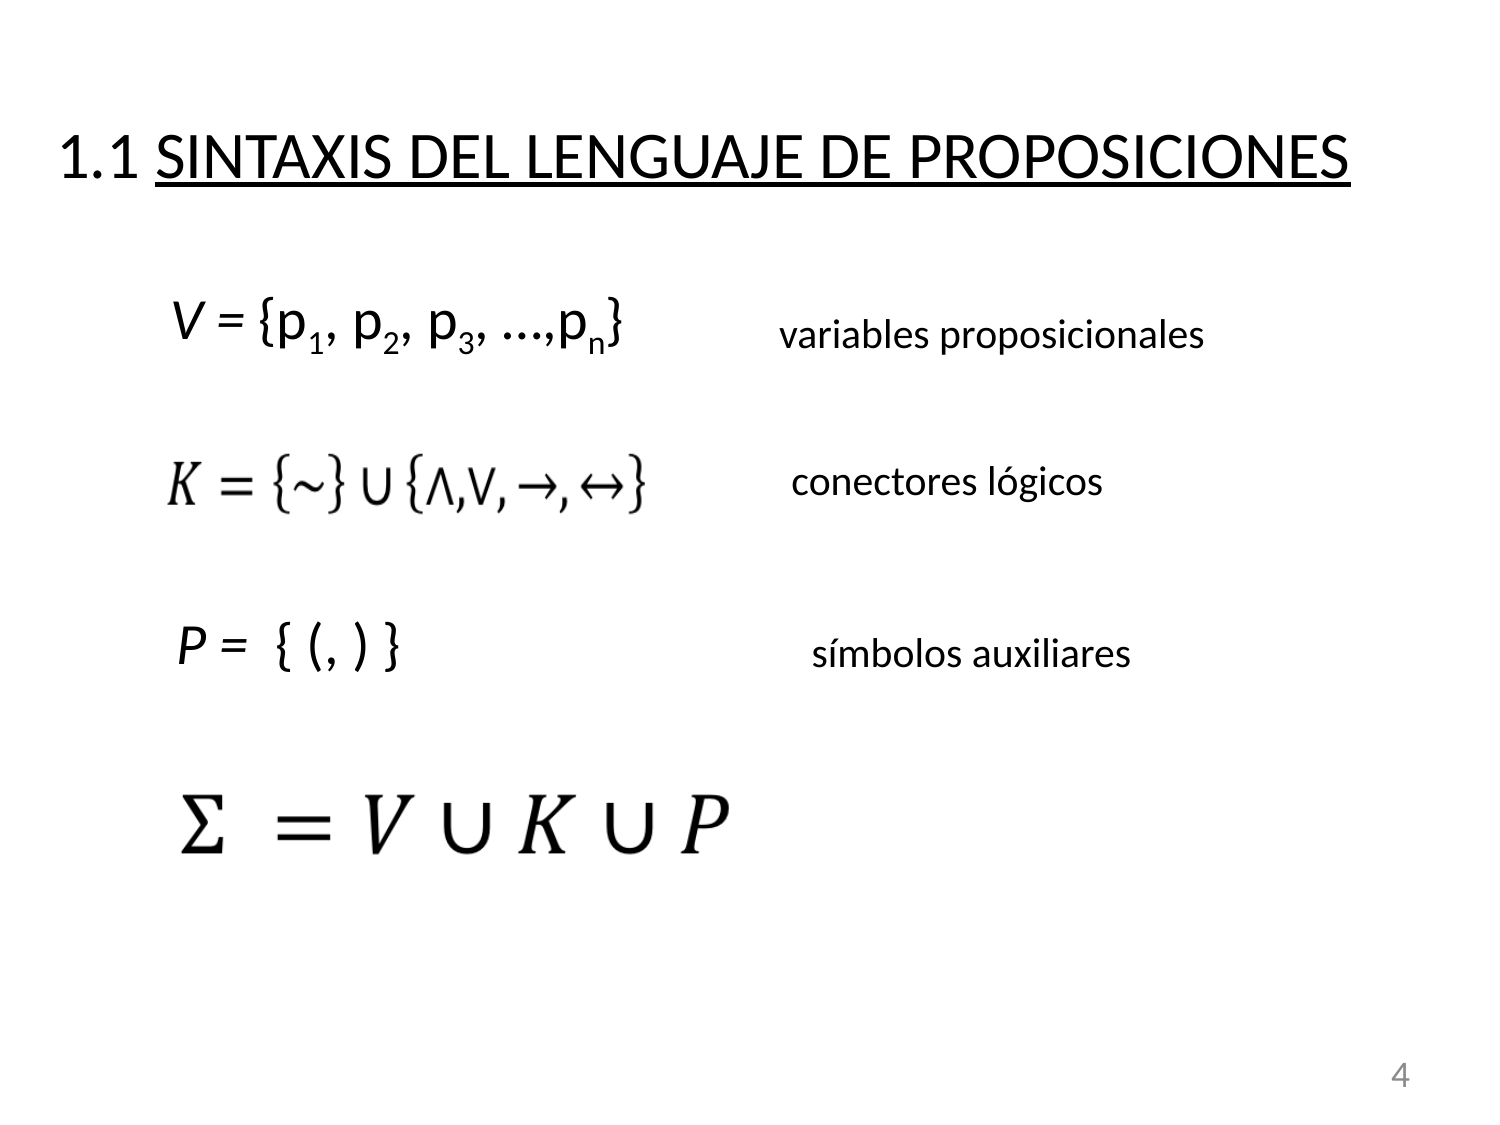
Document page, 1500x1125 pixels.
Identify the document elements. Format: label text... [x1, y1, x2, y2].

text_box variables proposicionales [764, 299, 1281, 365]
text_box P = { (, ) } [161, 598, 551, 684]
text_box símbolos auxiliares [796, 618, 1222, 684]
text_box 1.1 SINTAXIS DEL LENGUAJE DE PROPOSICIONES [41, 104, 1390, 199]
slide_number 4 [1074, 1042, 1425, 1103]
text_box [0, 446, 1319, 521]
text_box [0, 770, 1386, 872]
text_box V = {p1, p2, p3, …,pn} [155, 274, 877, 369]
